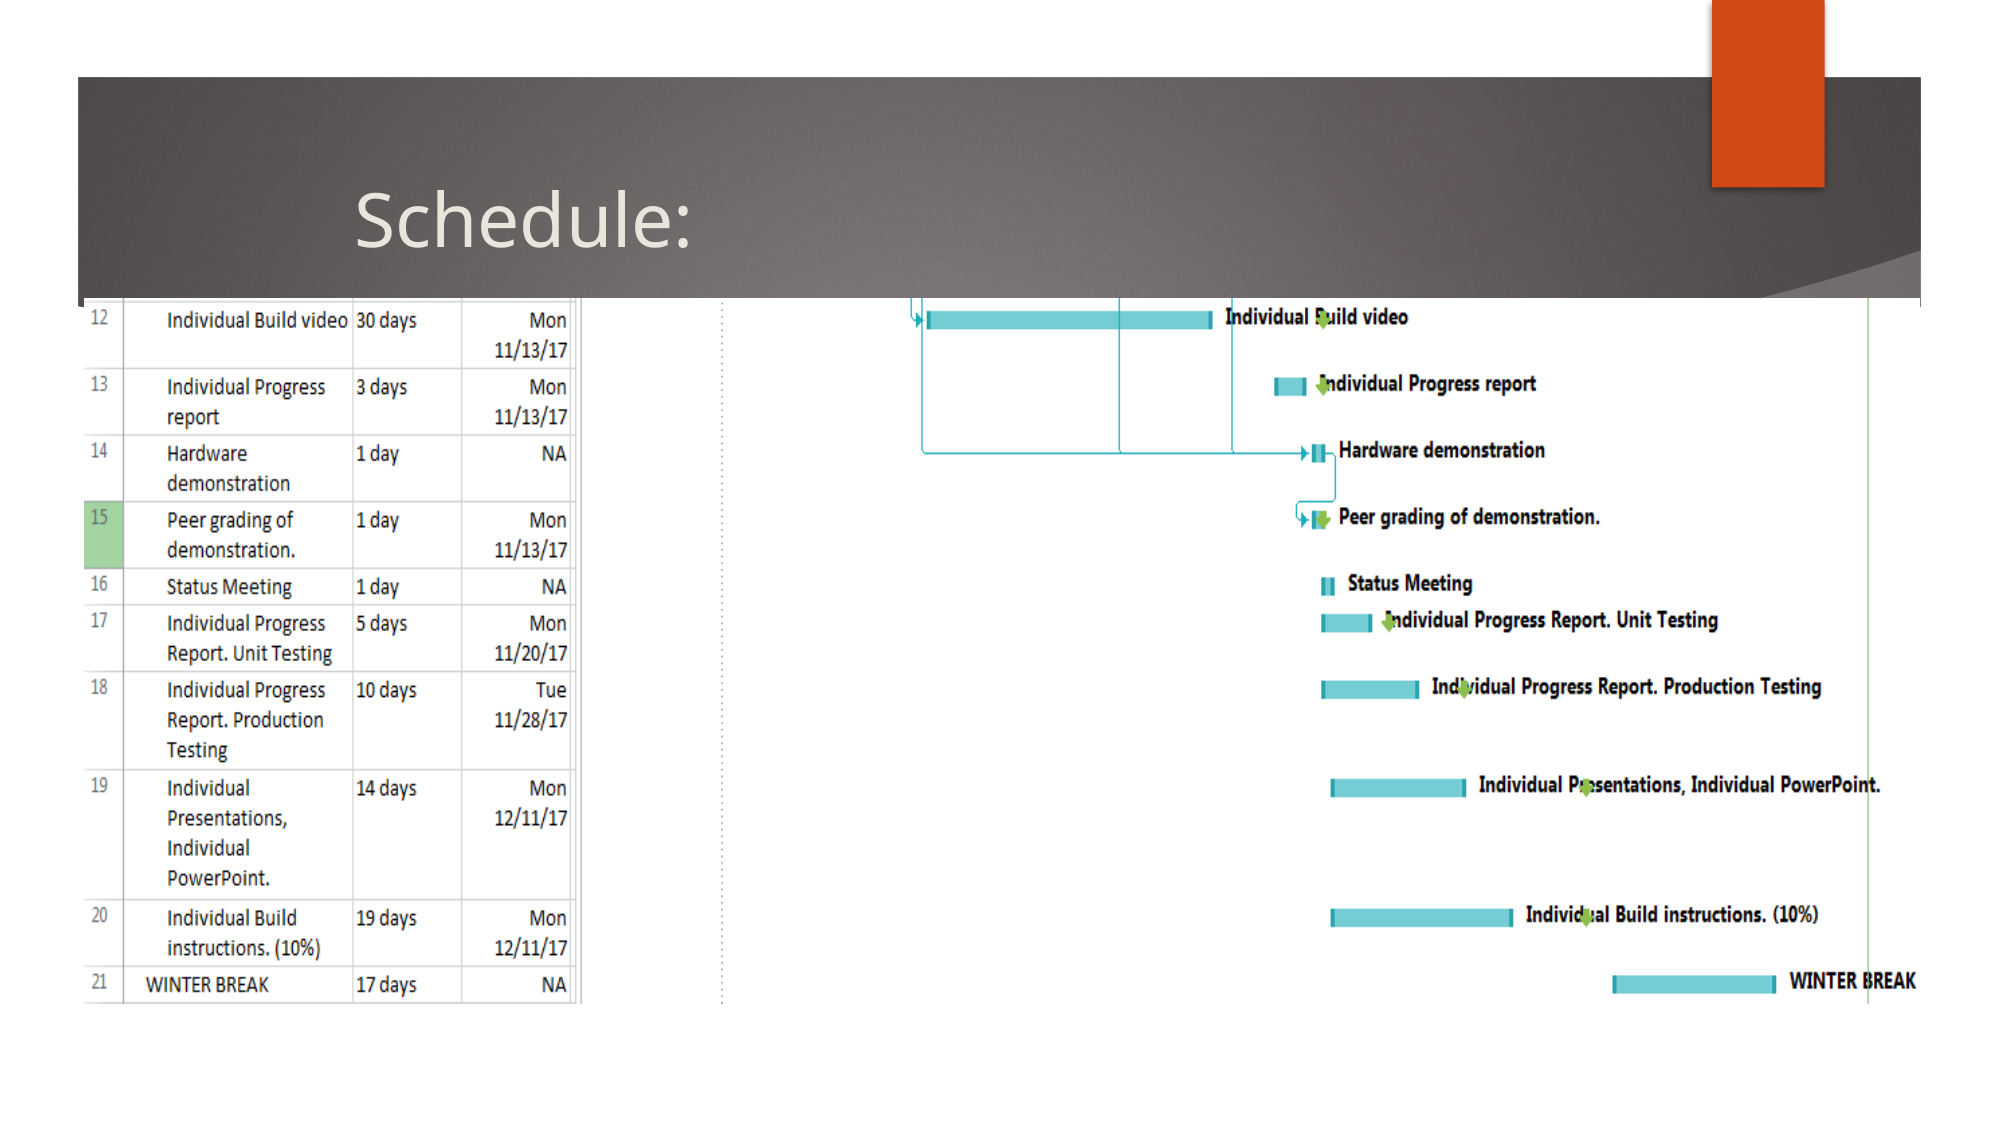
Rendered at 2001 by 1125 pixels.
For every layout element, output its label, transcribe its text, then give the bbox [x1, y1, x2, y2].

picture [84, 298, 1920, 1005]
title Schedule: [189, 159, 1627, 276]
